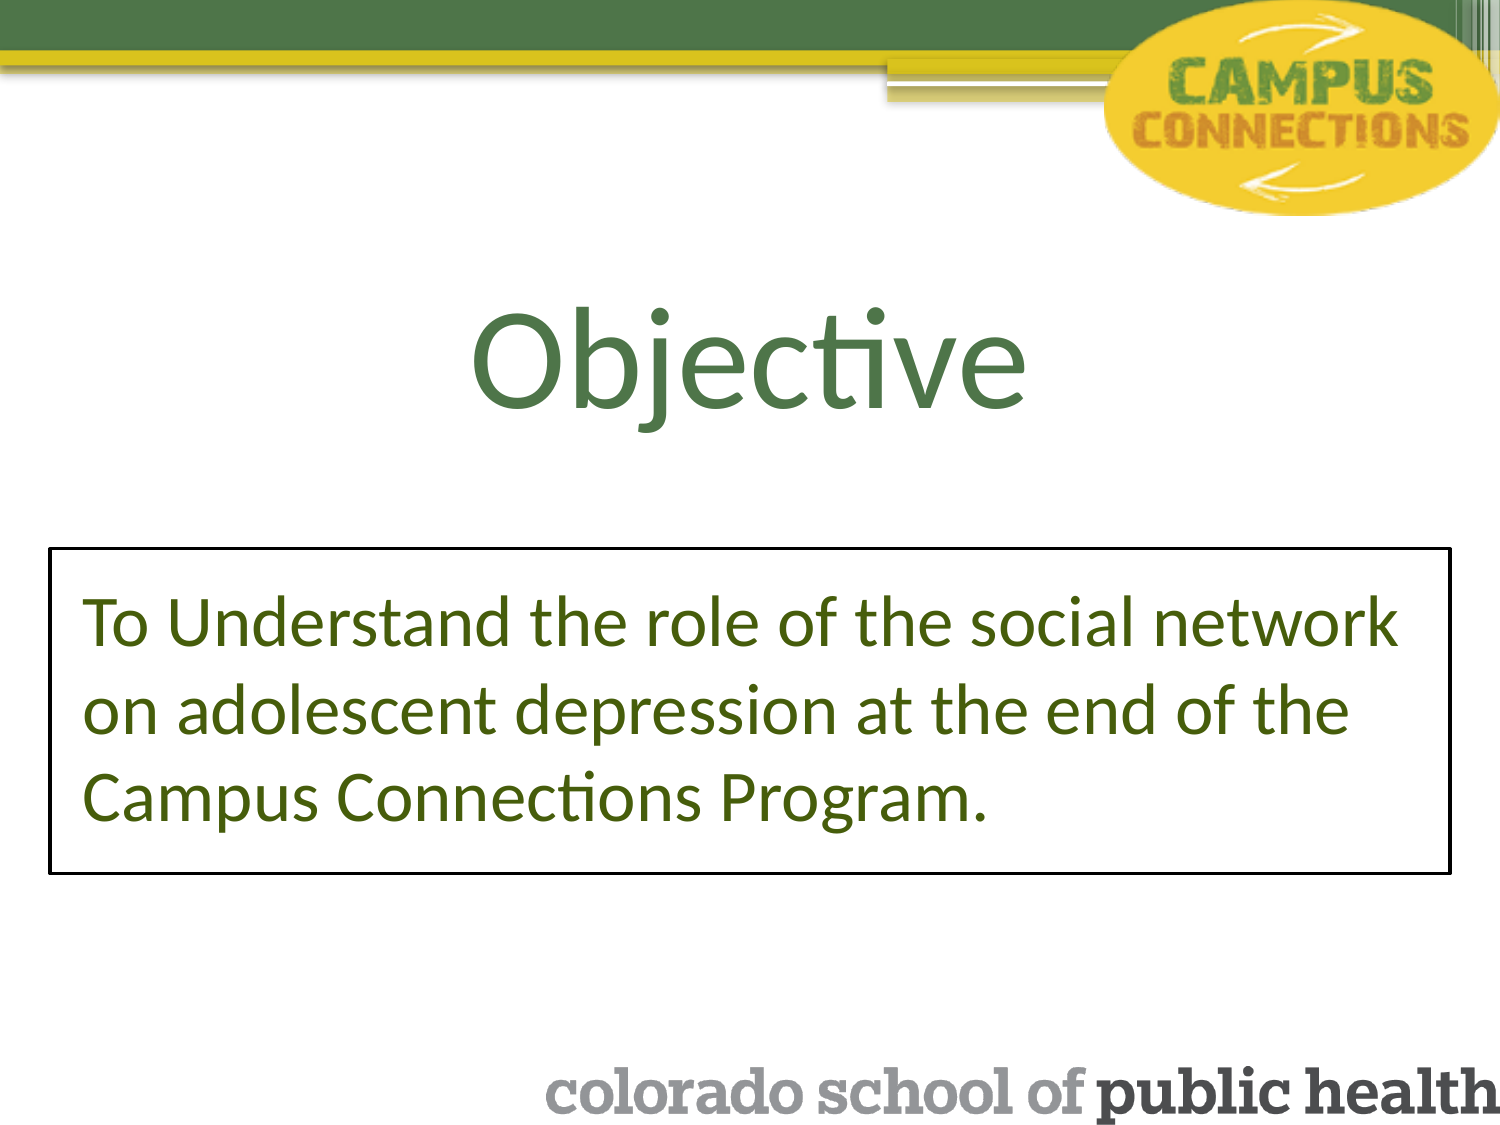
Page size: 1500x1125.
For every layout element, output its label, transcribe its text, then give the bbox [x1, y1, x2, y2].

list To Understand the role of the social network on adolescent depression at the end of the Campus Connections Program. [49, 337, 1451, 501]
title Objective [74, 262, 1426, 337]
picture [546, 1066, 1500, 1125]
picture [1103, 0, 1500, 216]
text_box [48, 547, 1452, 875]
